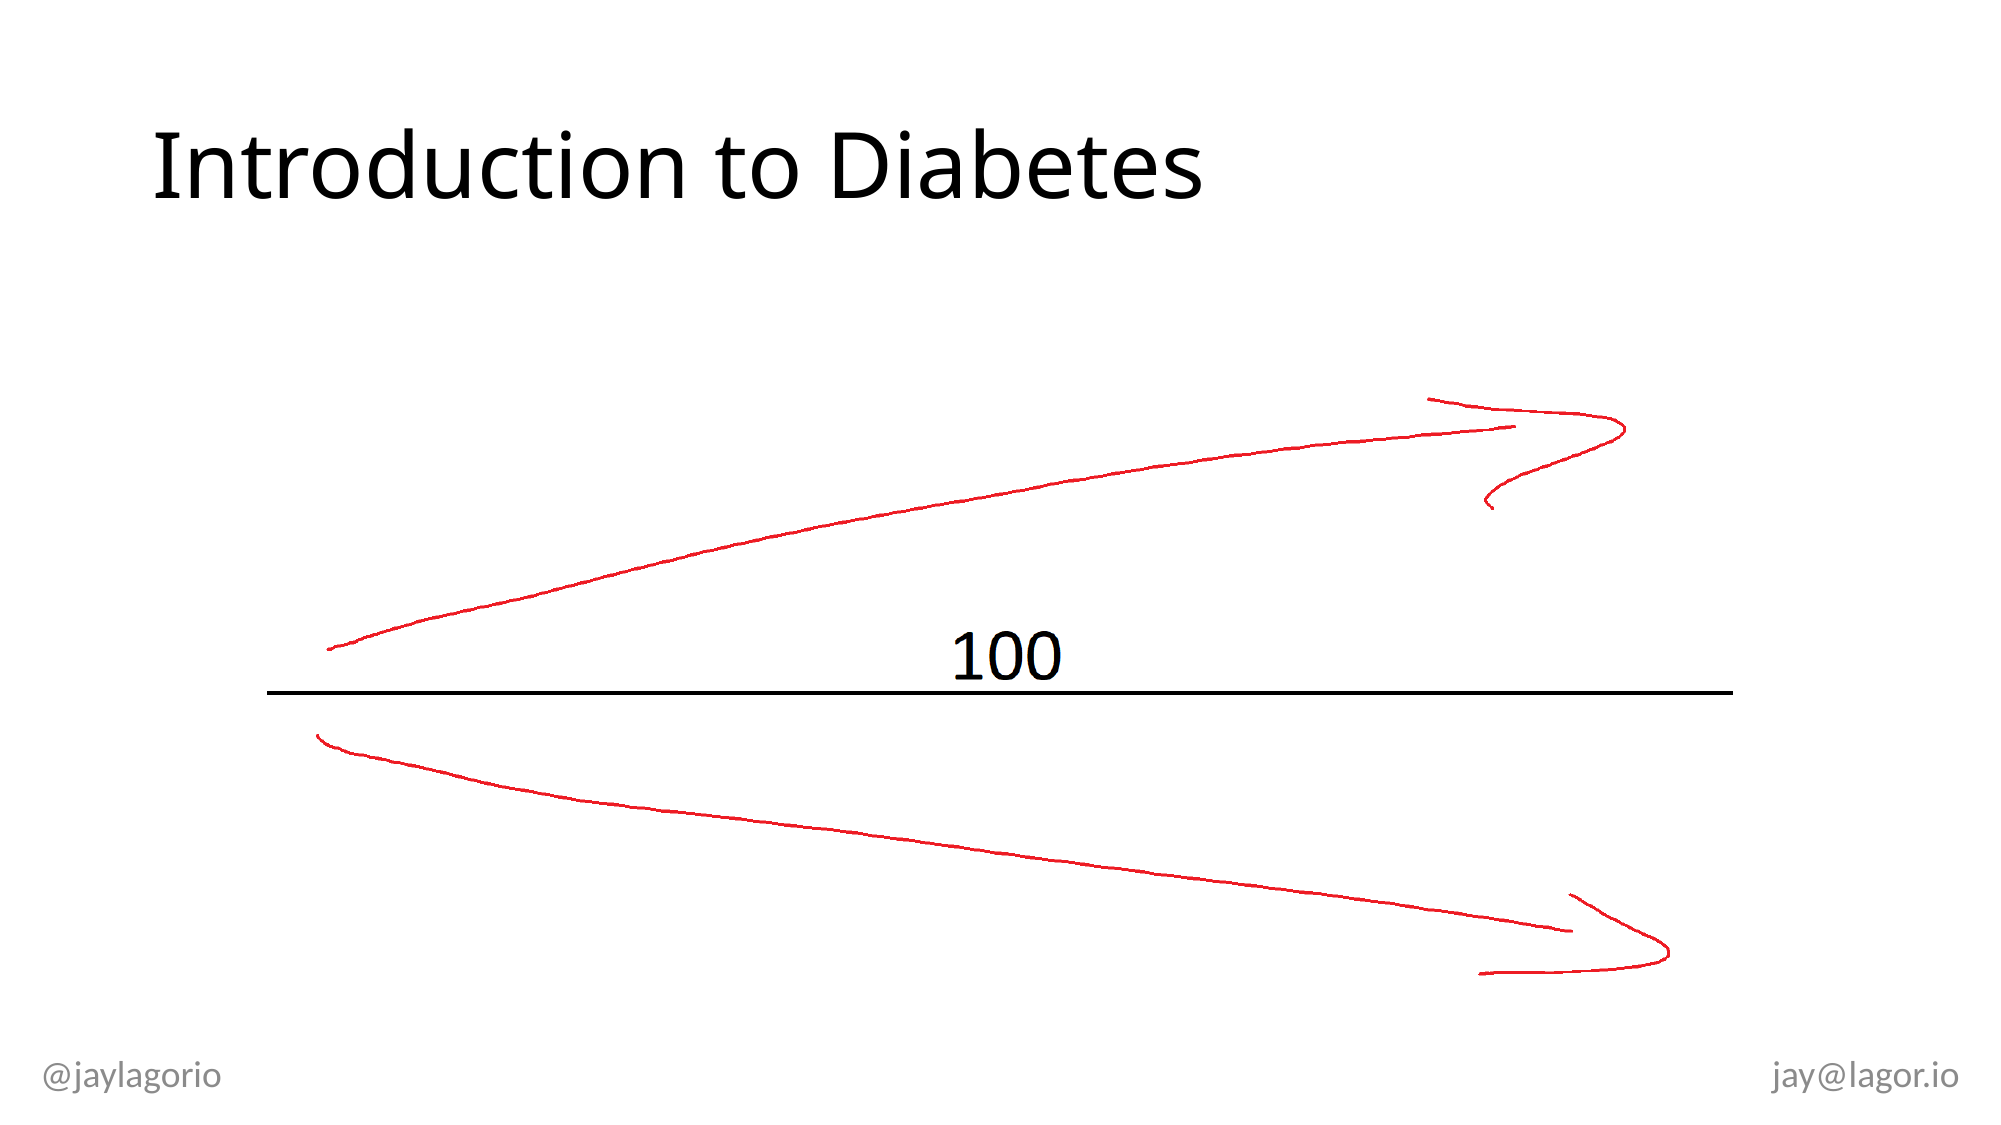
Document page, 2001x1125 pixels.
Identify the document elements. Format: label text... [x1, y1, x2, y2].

title Introduction to Diabetes [137, 59, 1863, 278]
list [267, 299, 1733, 1014]
